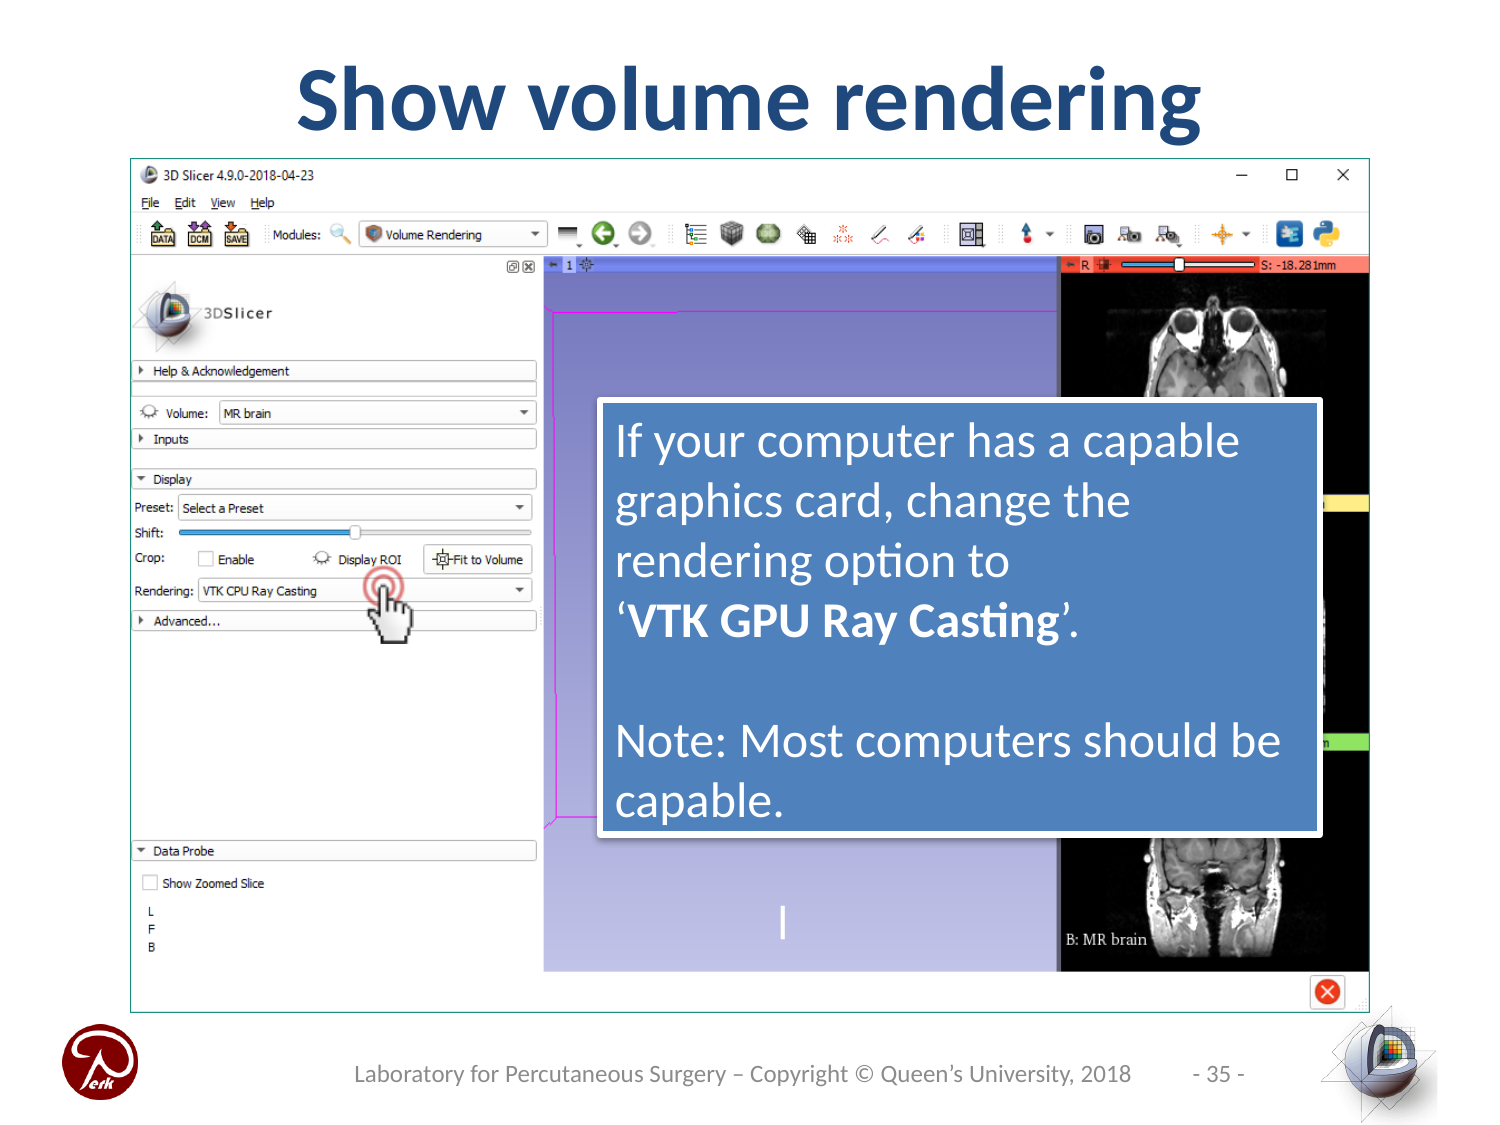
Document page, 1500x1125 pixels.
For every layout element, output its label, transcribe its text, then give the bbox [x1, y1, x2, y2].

slide_number - 35 - [1175, 1042, 1263, 1103]
picture [62, 1024, 138, 1100]
title Show volume rendering [74, 0, 1426, 188]
picture [129, 158, 1438, 1125]
footer Laboratory for Percutaneous Surgery – Copyright © Queen’s University, 2018 [312, 1042, 1175, 1103]
